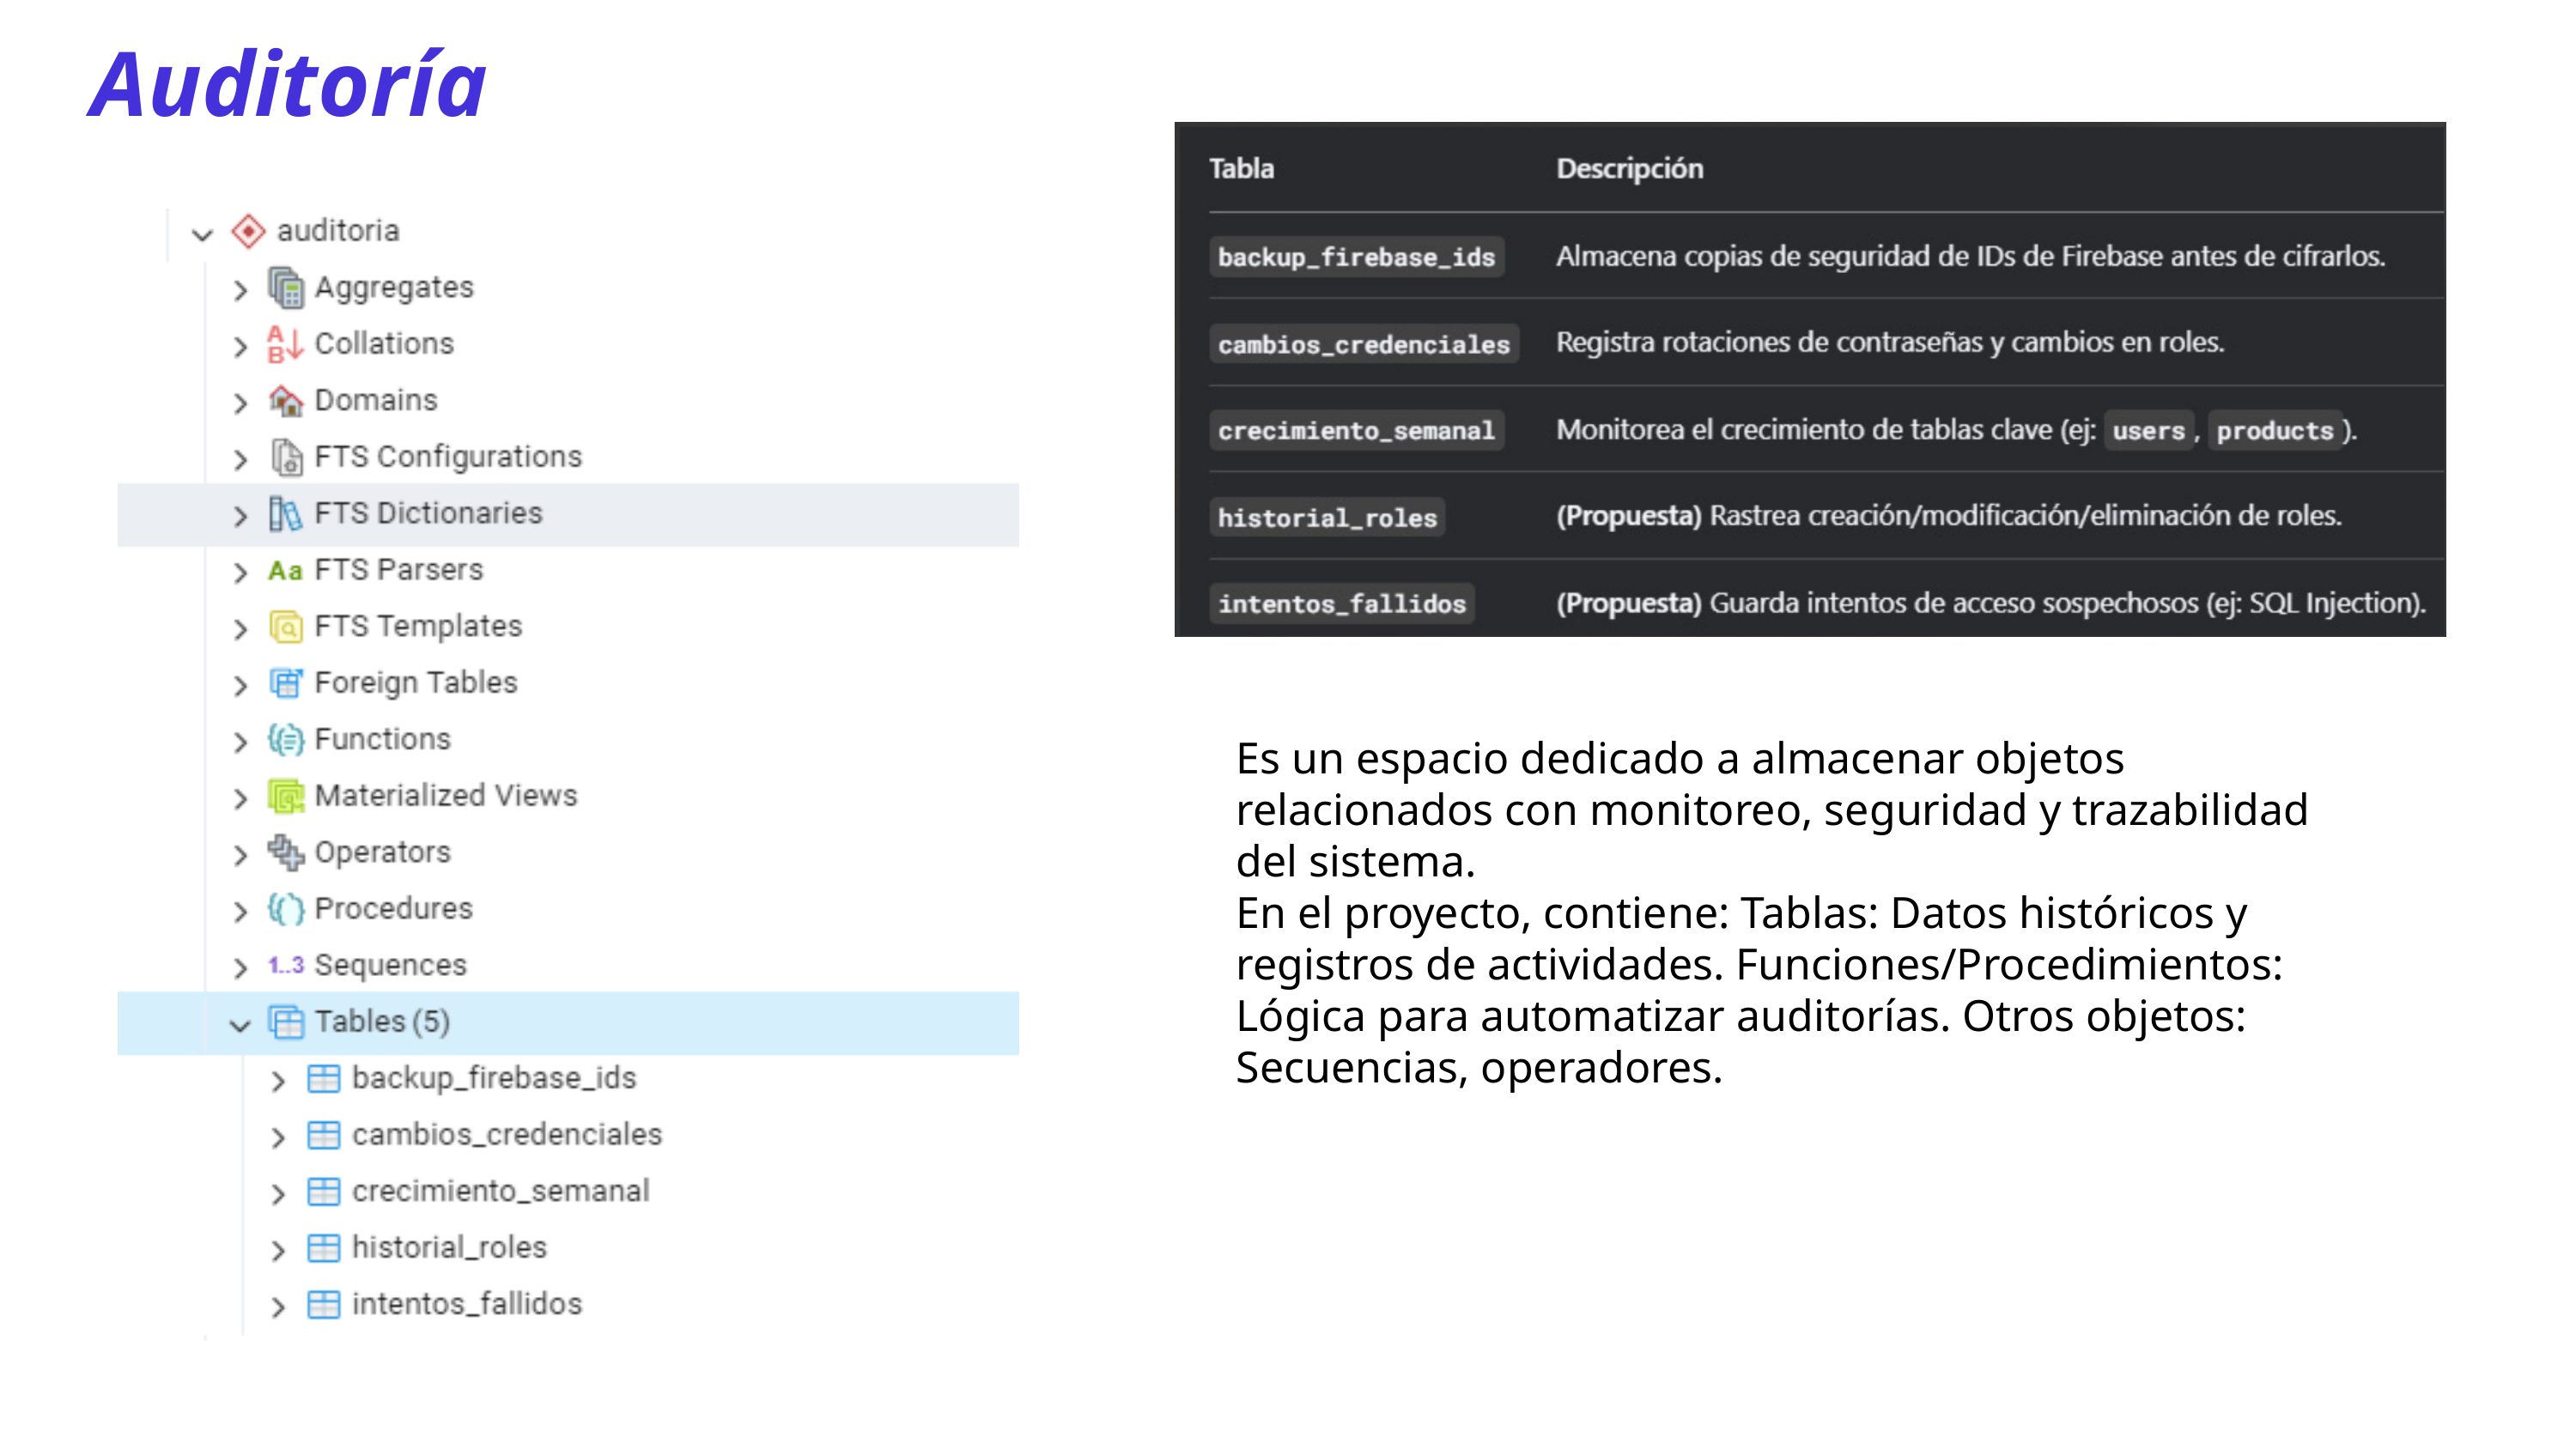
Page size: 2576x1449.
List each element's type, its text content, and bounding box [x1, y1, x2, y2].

picture [118, 209, 1019, 1341]
text_box Es un espacio dedicado a almacenar objetos relacionados con monitoreo, seguridad y trazabilidad del sistema. En el proyecto, contiene: Tablas: Datos históricos y registros de actividades. Funciones/Procedimientos: Lógica para automatizar auditorías. Otros objetos: Secuencias, operadores. [1223, 724, 2394, 1098]
picture [1175, 121, 2447, 637]
title Auditoría [0, 2, 1616, 270]
